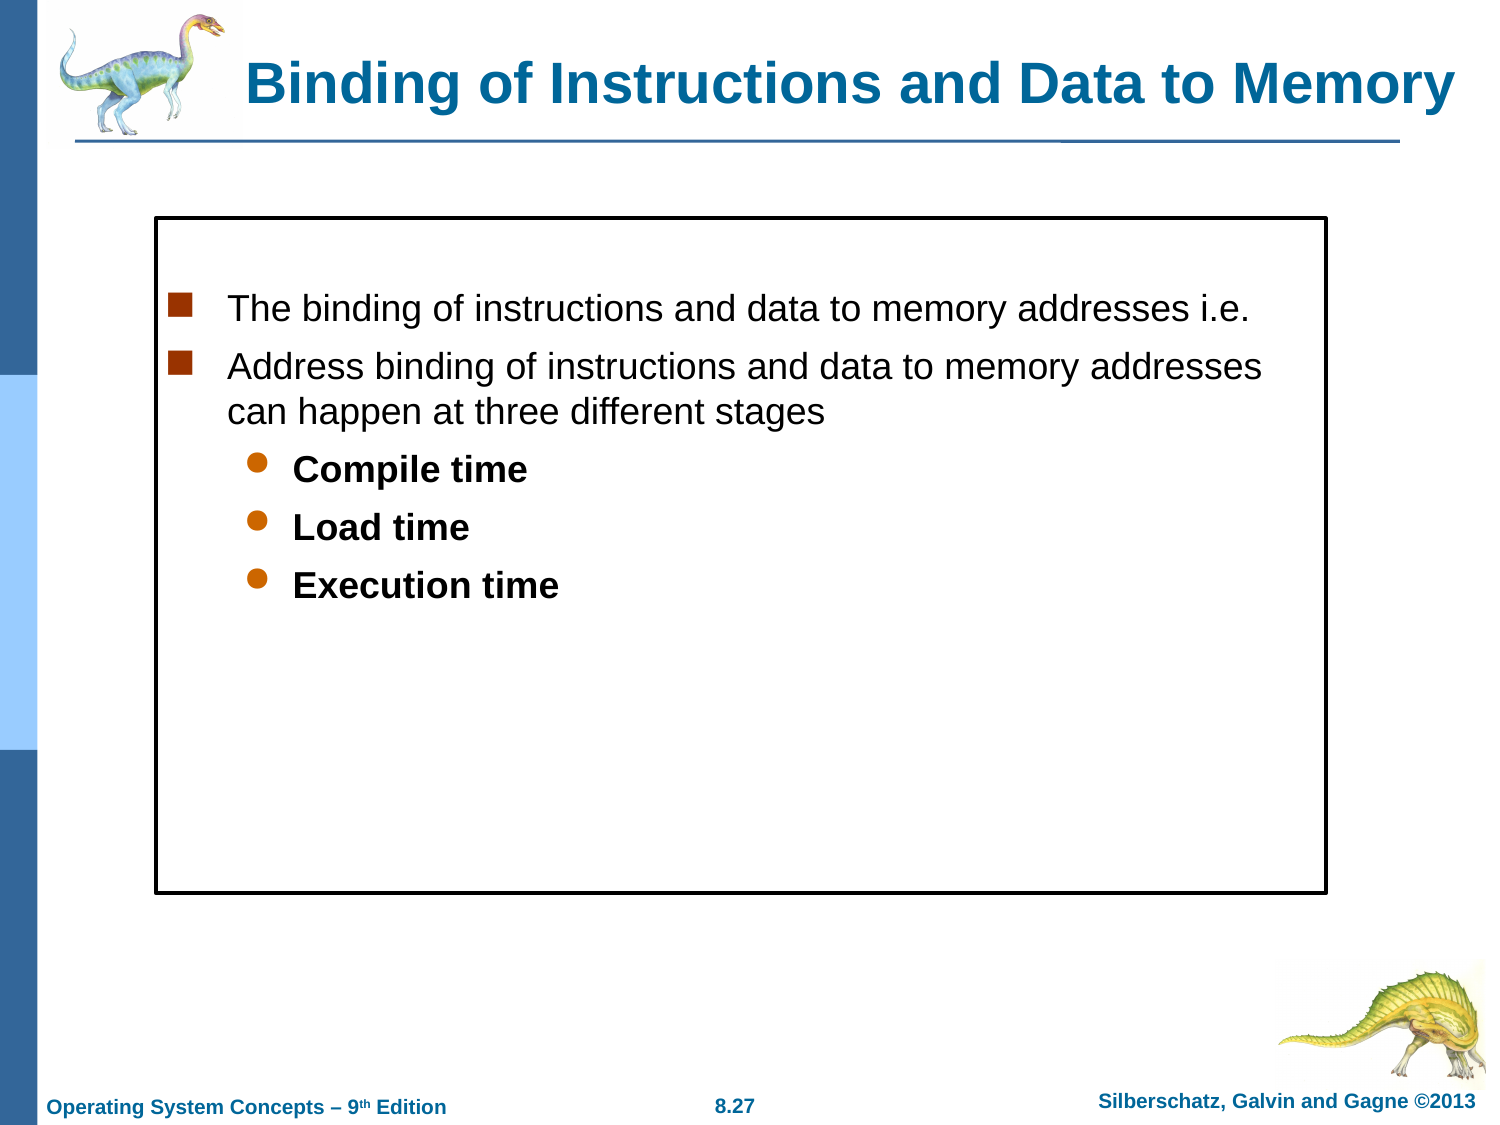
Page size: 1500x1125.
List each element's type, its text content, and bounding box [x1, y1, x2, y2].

picture [1275, 959, 1486, 1090]
picture [46, 0, 243, 149]
list The binding of instructions and data to memory addresses i.e. Address binding of instructions and data to memory addresses can happen at three different stages Compile time Load time Execution time [154, 216, 1328, 895]
title Binding of Instructions and Data to Memory [184, 47, 1500, 123]
